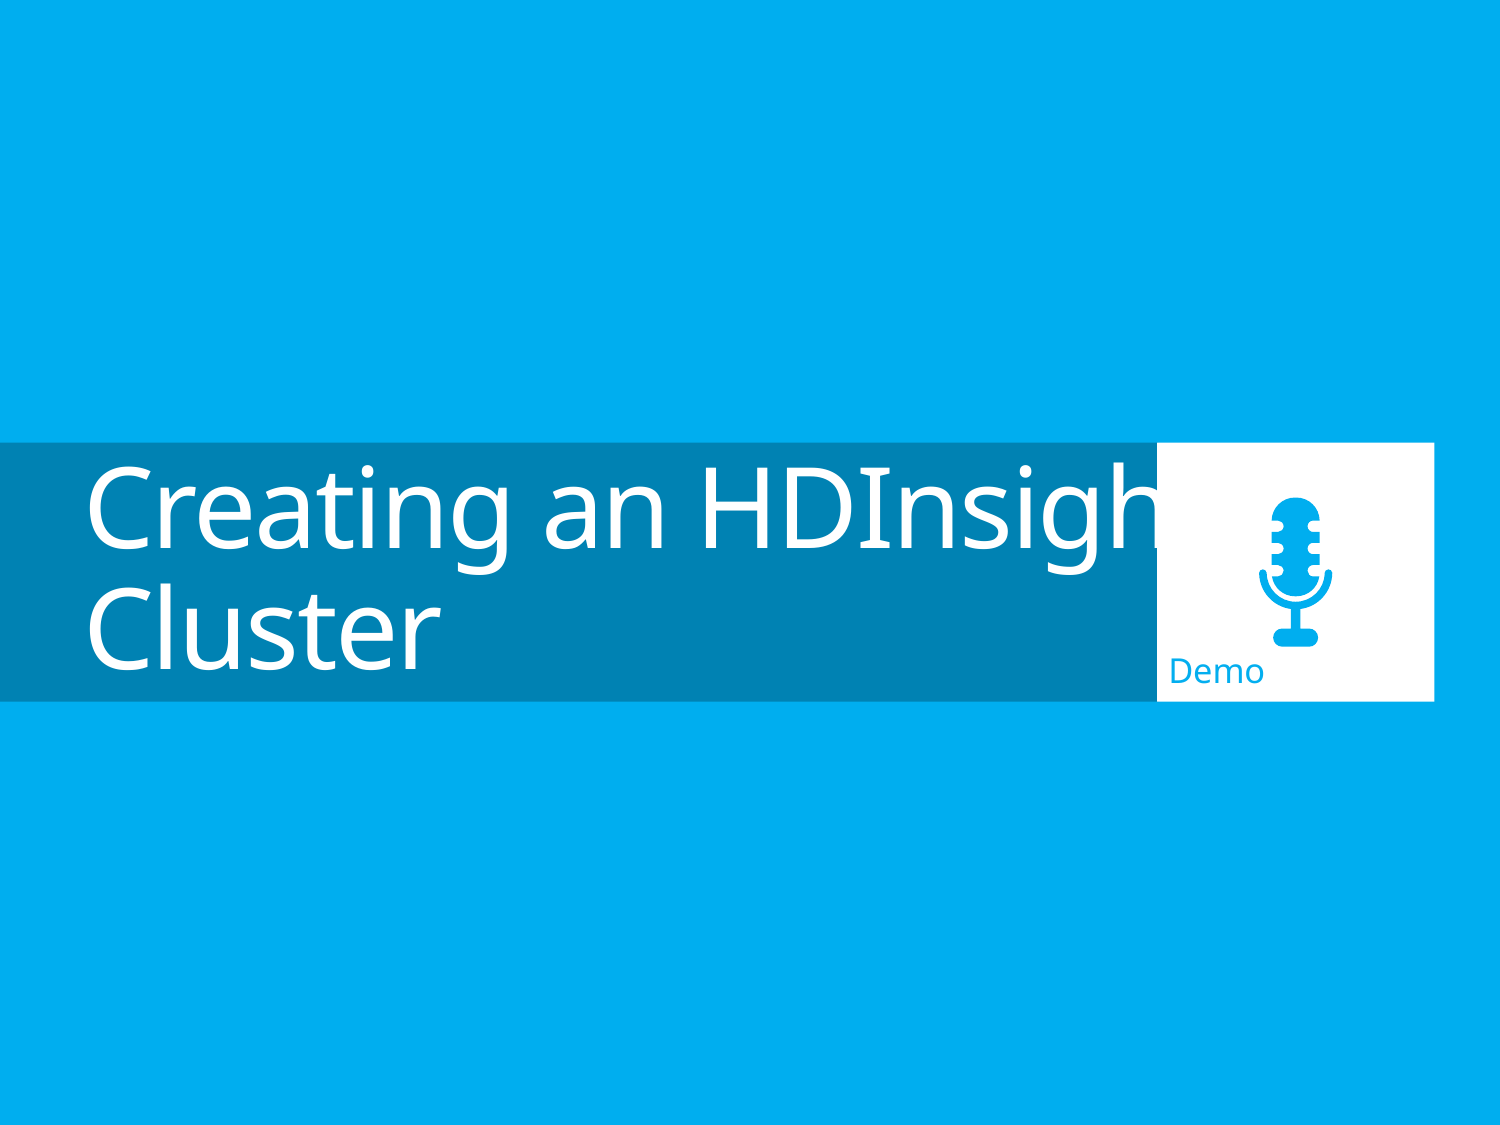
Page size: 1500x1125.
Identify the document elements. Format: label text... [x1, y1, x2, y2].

text_box [0, 442, 1156, 702]
title Creating an HDInsight Cluster [83, 448, 1156, 695]
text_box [1156, 318, 1500, 826]
